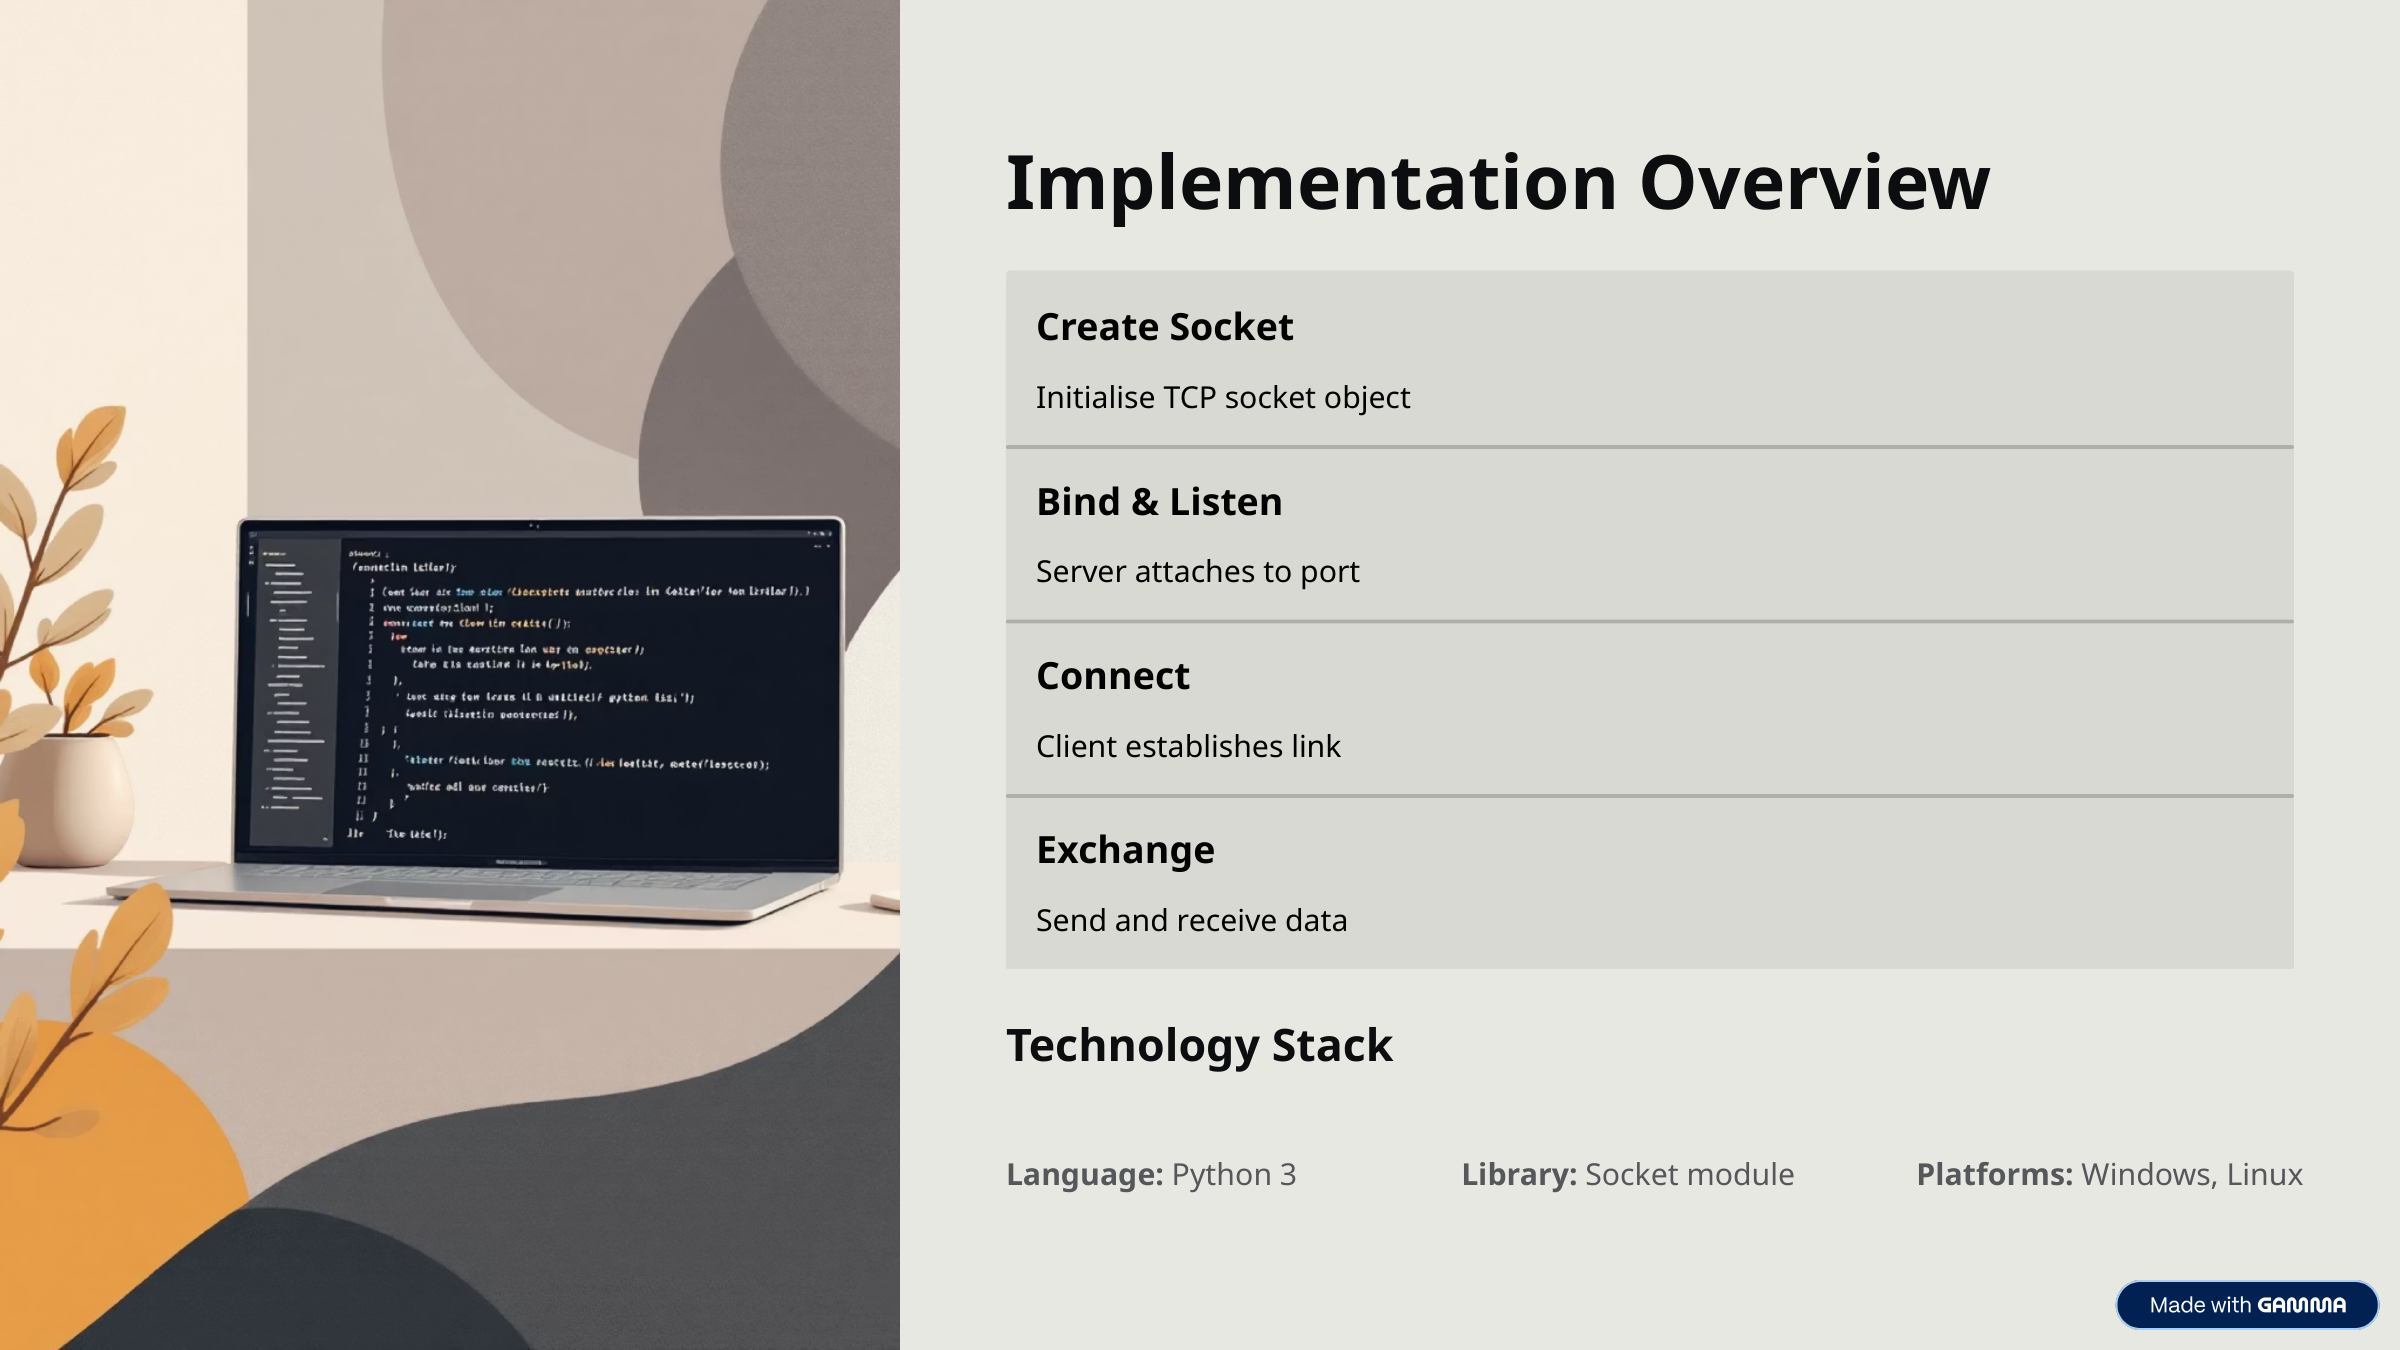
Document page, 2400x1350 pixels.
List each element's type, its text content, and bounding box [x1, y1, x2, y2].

text_box Create Socket [1036, 300, 1416, 349]
text_box [1006, 624, 2294, 794]
text_box Initialise TCP socket object [1036, 366, 2264, 415]
text_box [1006, 798, 2294, 969]
text_box Exchange [1036, 824, 1416, 872]
picture [2106, 1271, 2389, 1339]
text_box [1006, 445, 2294, 449]
text_box Bind & Listen [1036, 475, 1416, 523]
text_box [1006, 449, 2294, 619]
text_box [1006, 794, 2294, 798]
text_box Client establishes link [1036, 715, 2264, 764]
text_box Implementation Overview [1006, 130, 2247, 226]
text_box Library: Socket module [1461, 1143, 1842, 1193]
text_box Connect [1036, 650, 1416, 698]
text_box Technology Stack [1006, 1014, 1513, 1071]
picture [0, 0, 900, 1350]
text_box Server attaches to port [1036, 541, 2264, 590]
text_box Send and receive data [1036, 890, 2264, 939]
text_box [1005, 270, 2294, 445]
text_box Platforms: Windows, Linux [1916, 1143, 2297, 1193]
text_box [1006, 619, 2294, 624]
text_box Language: Python 3 [1006, 1143, 1387, 1193]
